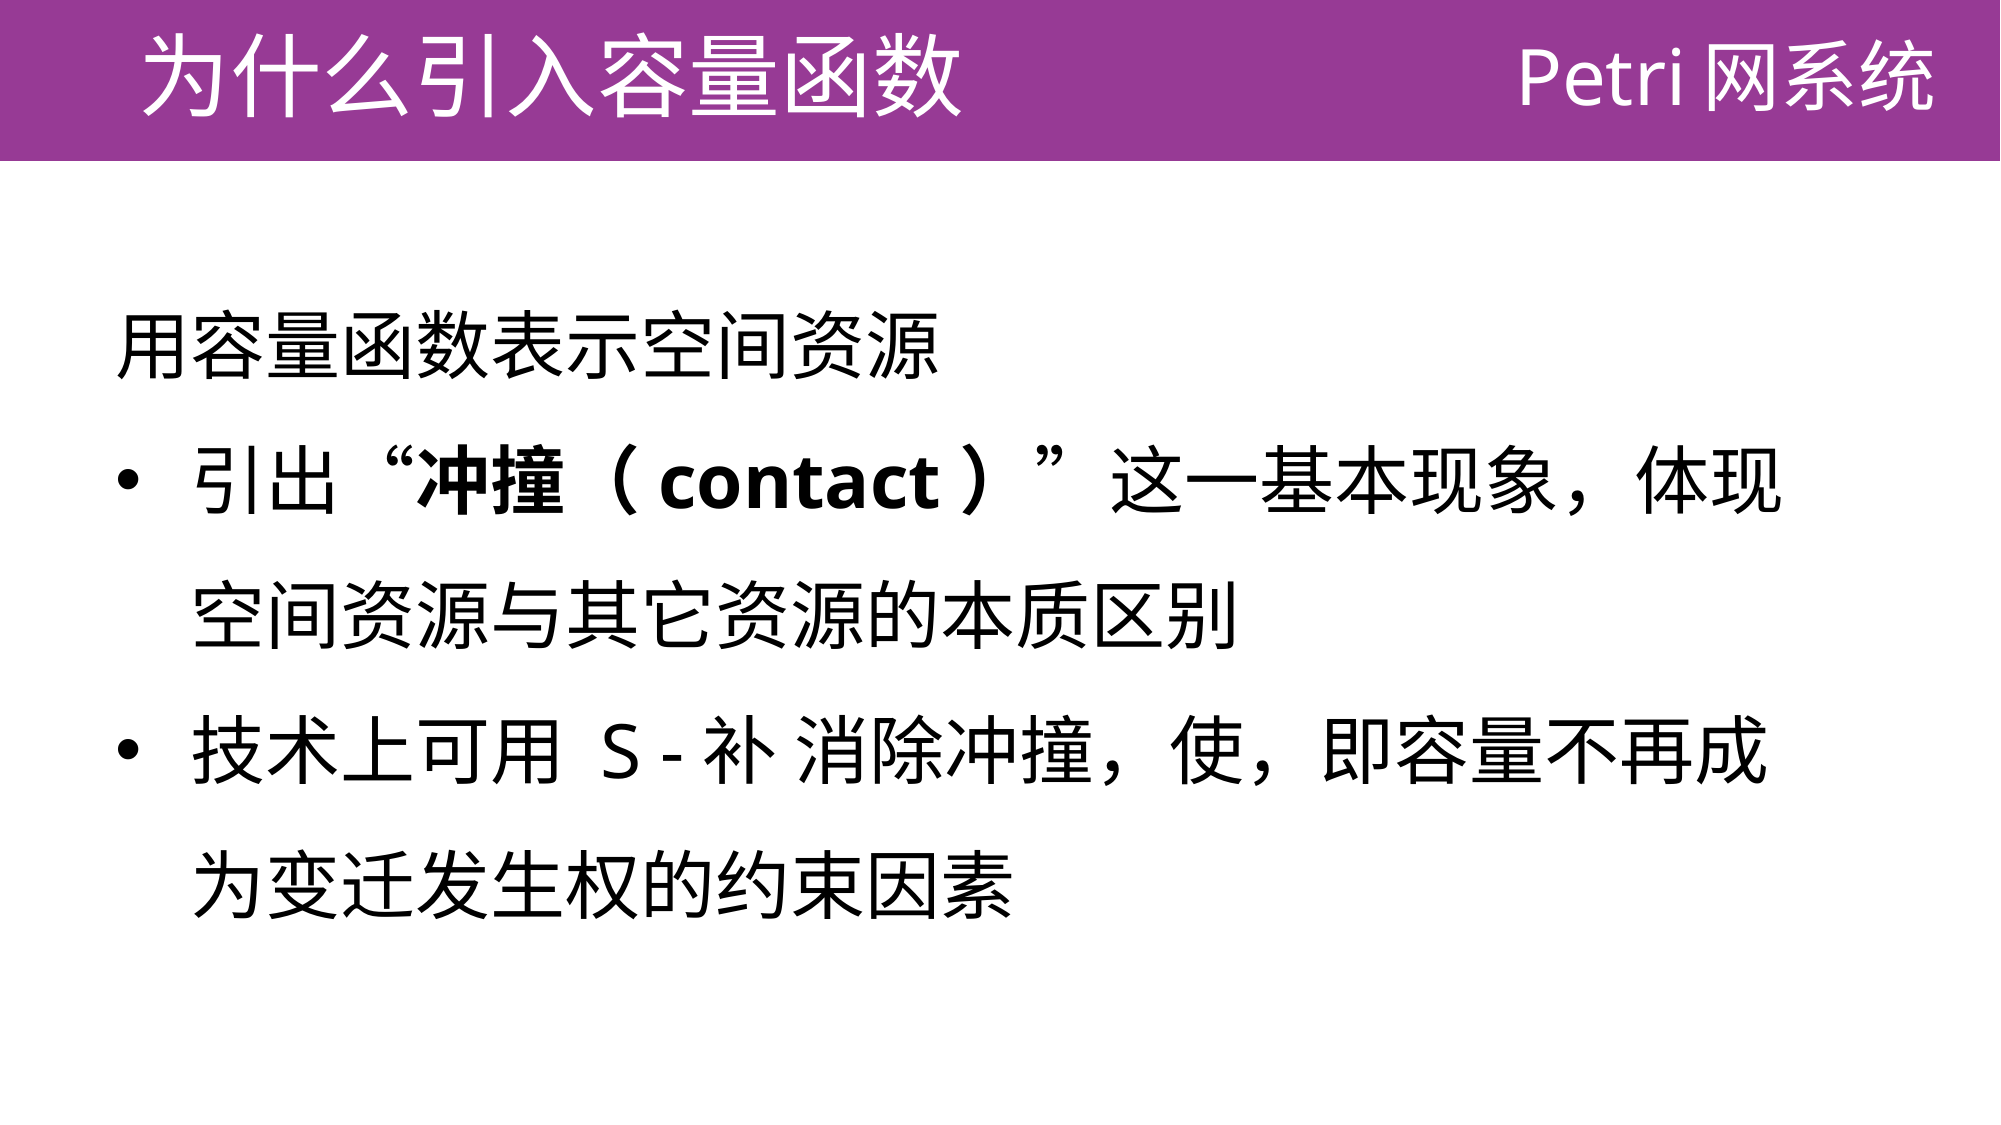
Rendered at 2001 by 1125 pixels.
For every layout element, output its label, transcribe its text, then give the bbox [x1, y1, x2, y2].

text_box Petri网系统 [1500, 0, 2000, 161]
title 为什么引入容量函数 [19, 0, 1250, 161]
